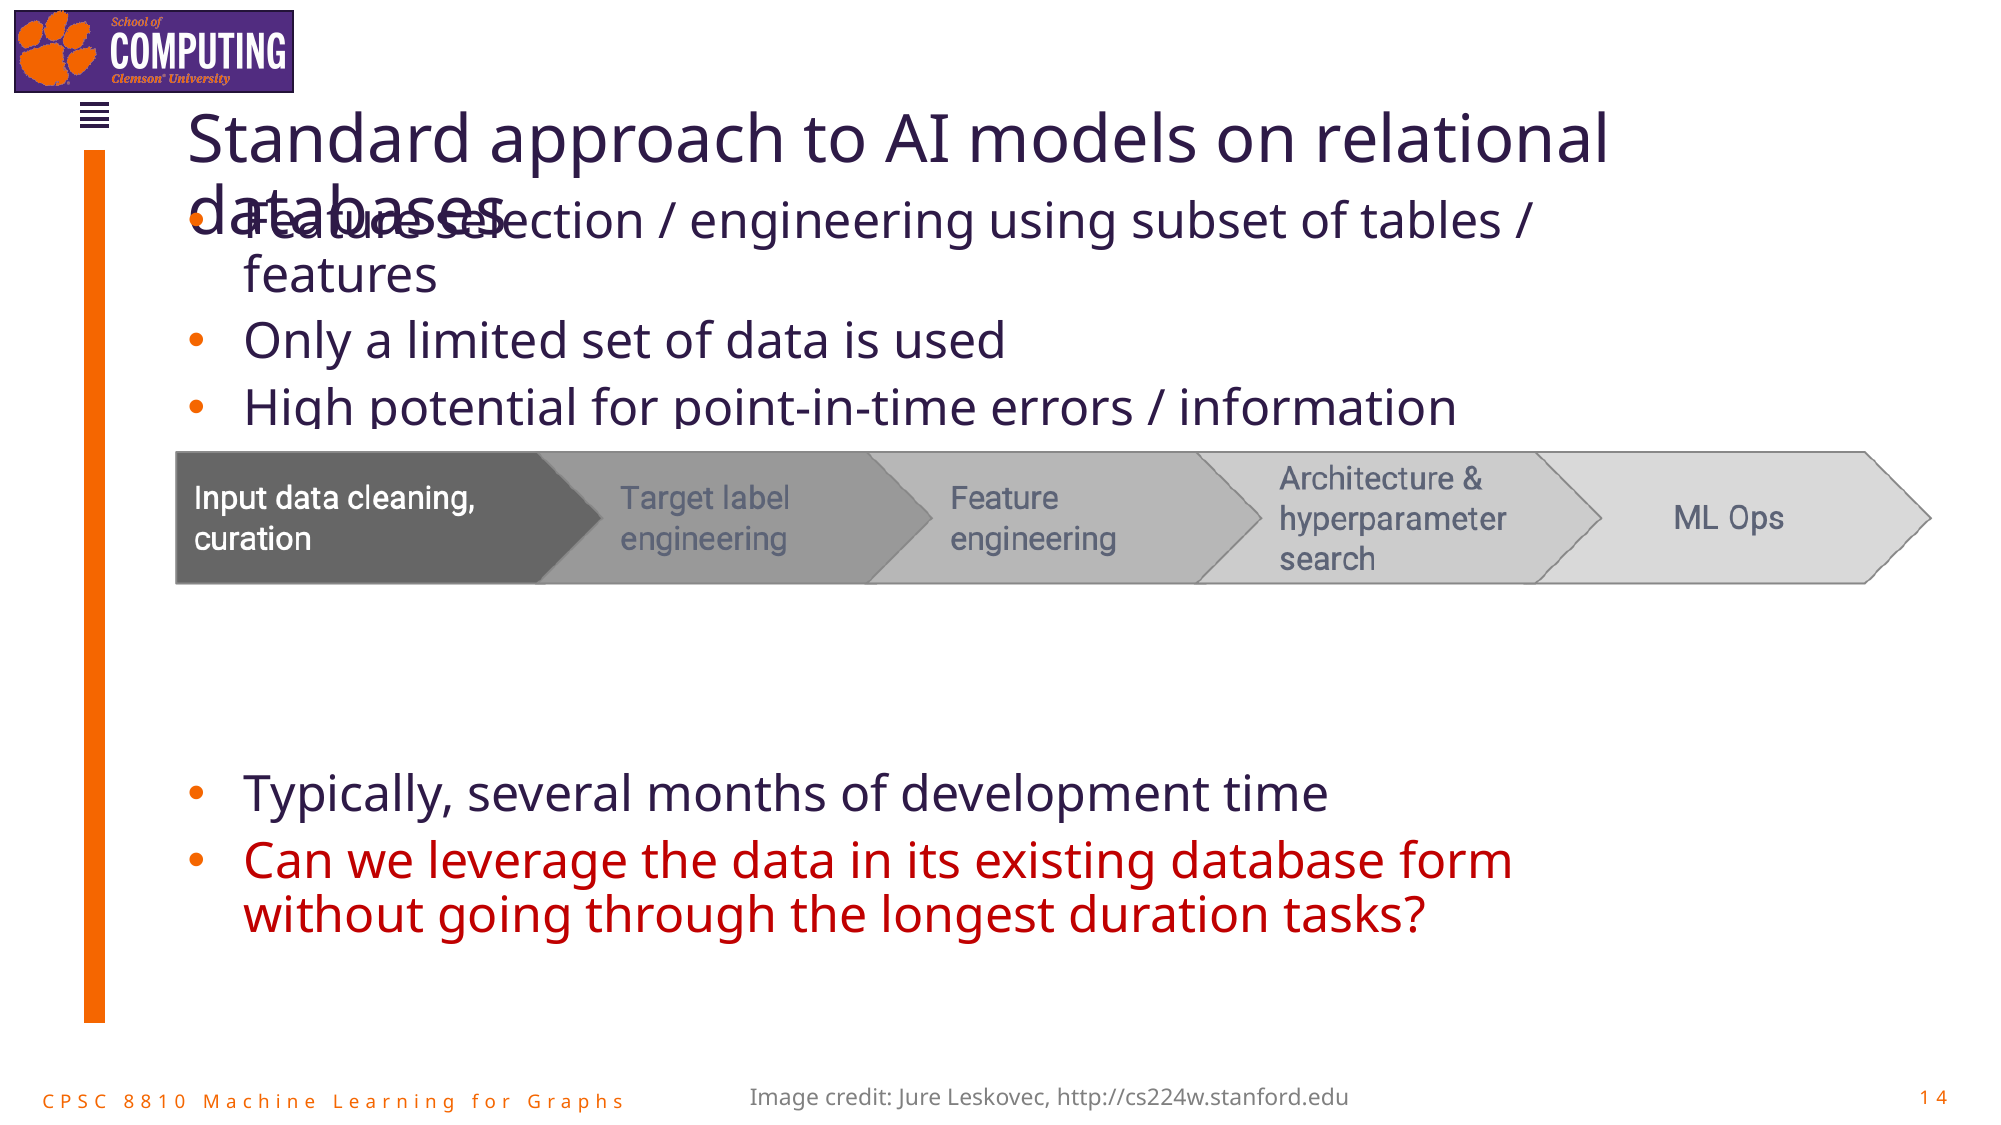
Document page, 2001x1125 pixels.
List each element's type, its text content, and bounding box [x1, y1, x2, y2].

title Standard approach to AI models on relational databases [187, 104, 1913, 178]
picture [18, 10, 285, 86]
picture [167, 429, 1933, 597]
text_box Image credit: Jure Leskovec, http://cs224w.stanford.edu [734, 1075, 1365, 1118]
list Feature selection / engineering using subset of tables / features Only a limited set of data is used High potential for point-in-time errors / information leakage Typically, several months of development time Can we leverage the data in its existing database form without going through the longest duration tasks? [187, 597, 1632, 909]
list Feature selection / engineering using subset of tables / features Only a limited set of data is used High potential for point-in-time errors / information leakage Typically, several months of development time Can we leverage the data in its existing database form without going through the longest duration tasks? [187, 195, 1632, 429]
